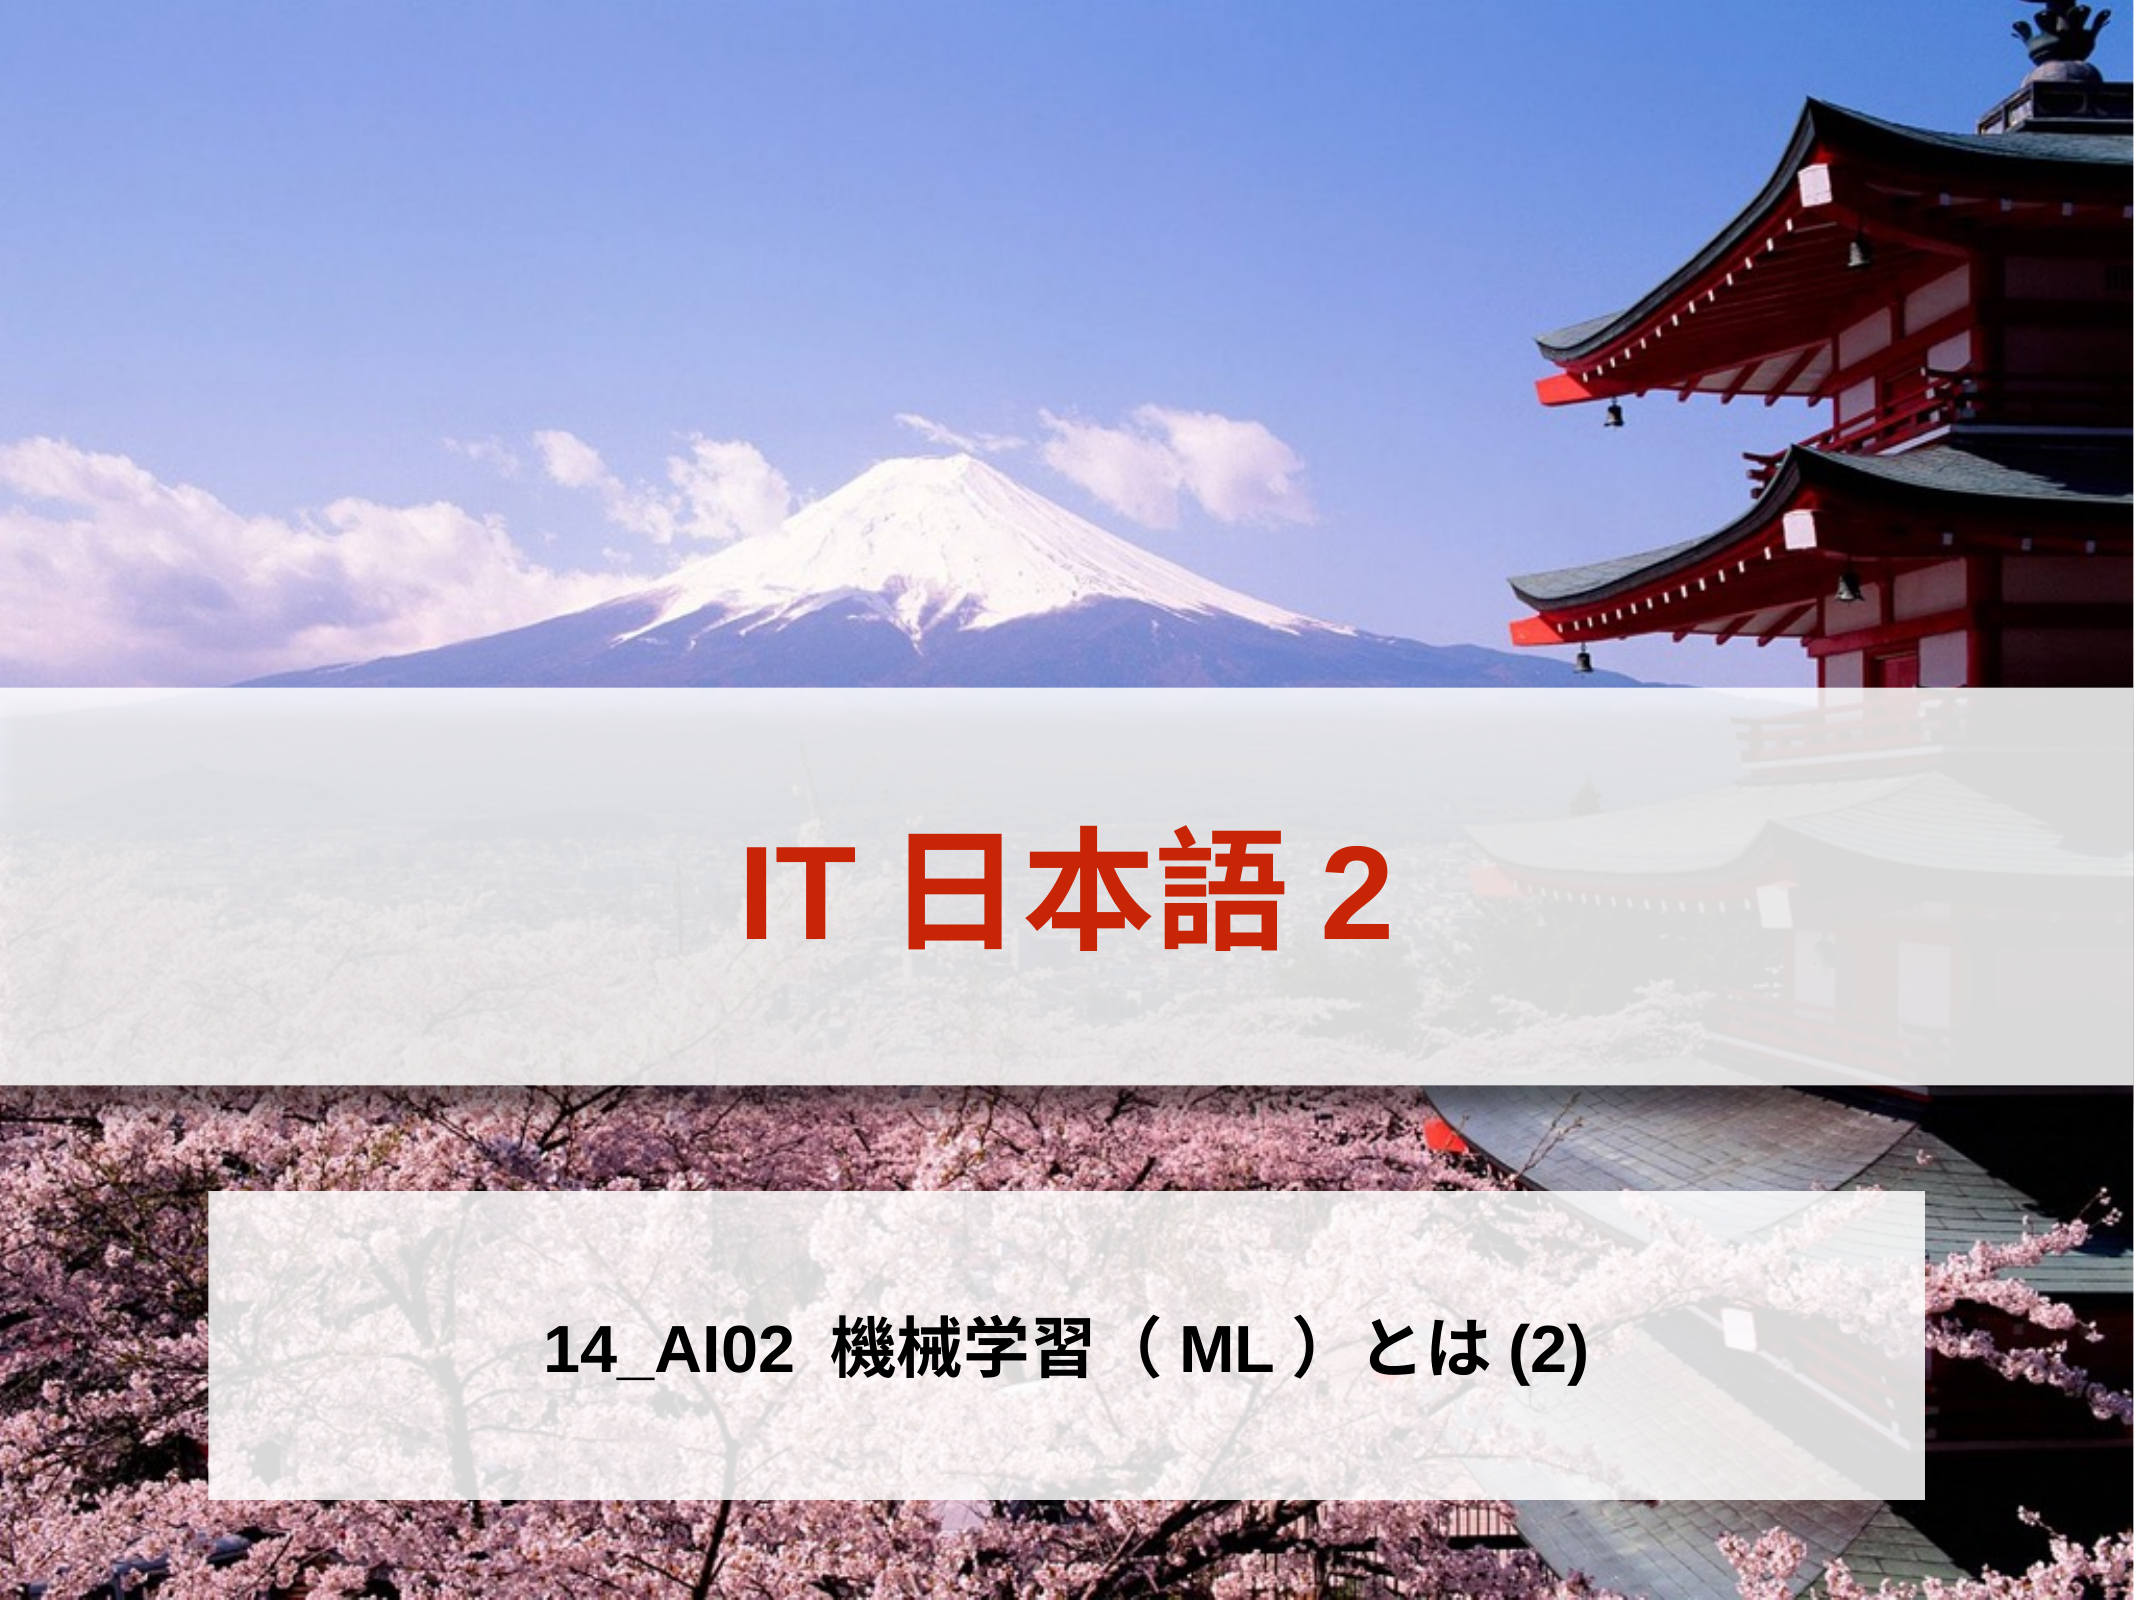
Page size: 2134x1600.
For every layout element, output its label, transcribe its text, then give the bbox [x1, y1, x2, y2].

list 14_AI02 機械学習（ML）とは(2) [208, 1191, 1925, 1500]
title IT日本語2 [0, 748, 2134, 1025]
picture [0, 0, 2134, 687]
picture [0, 1086, 2134, 1600]
